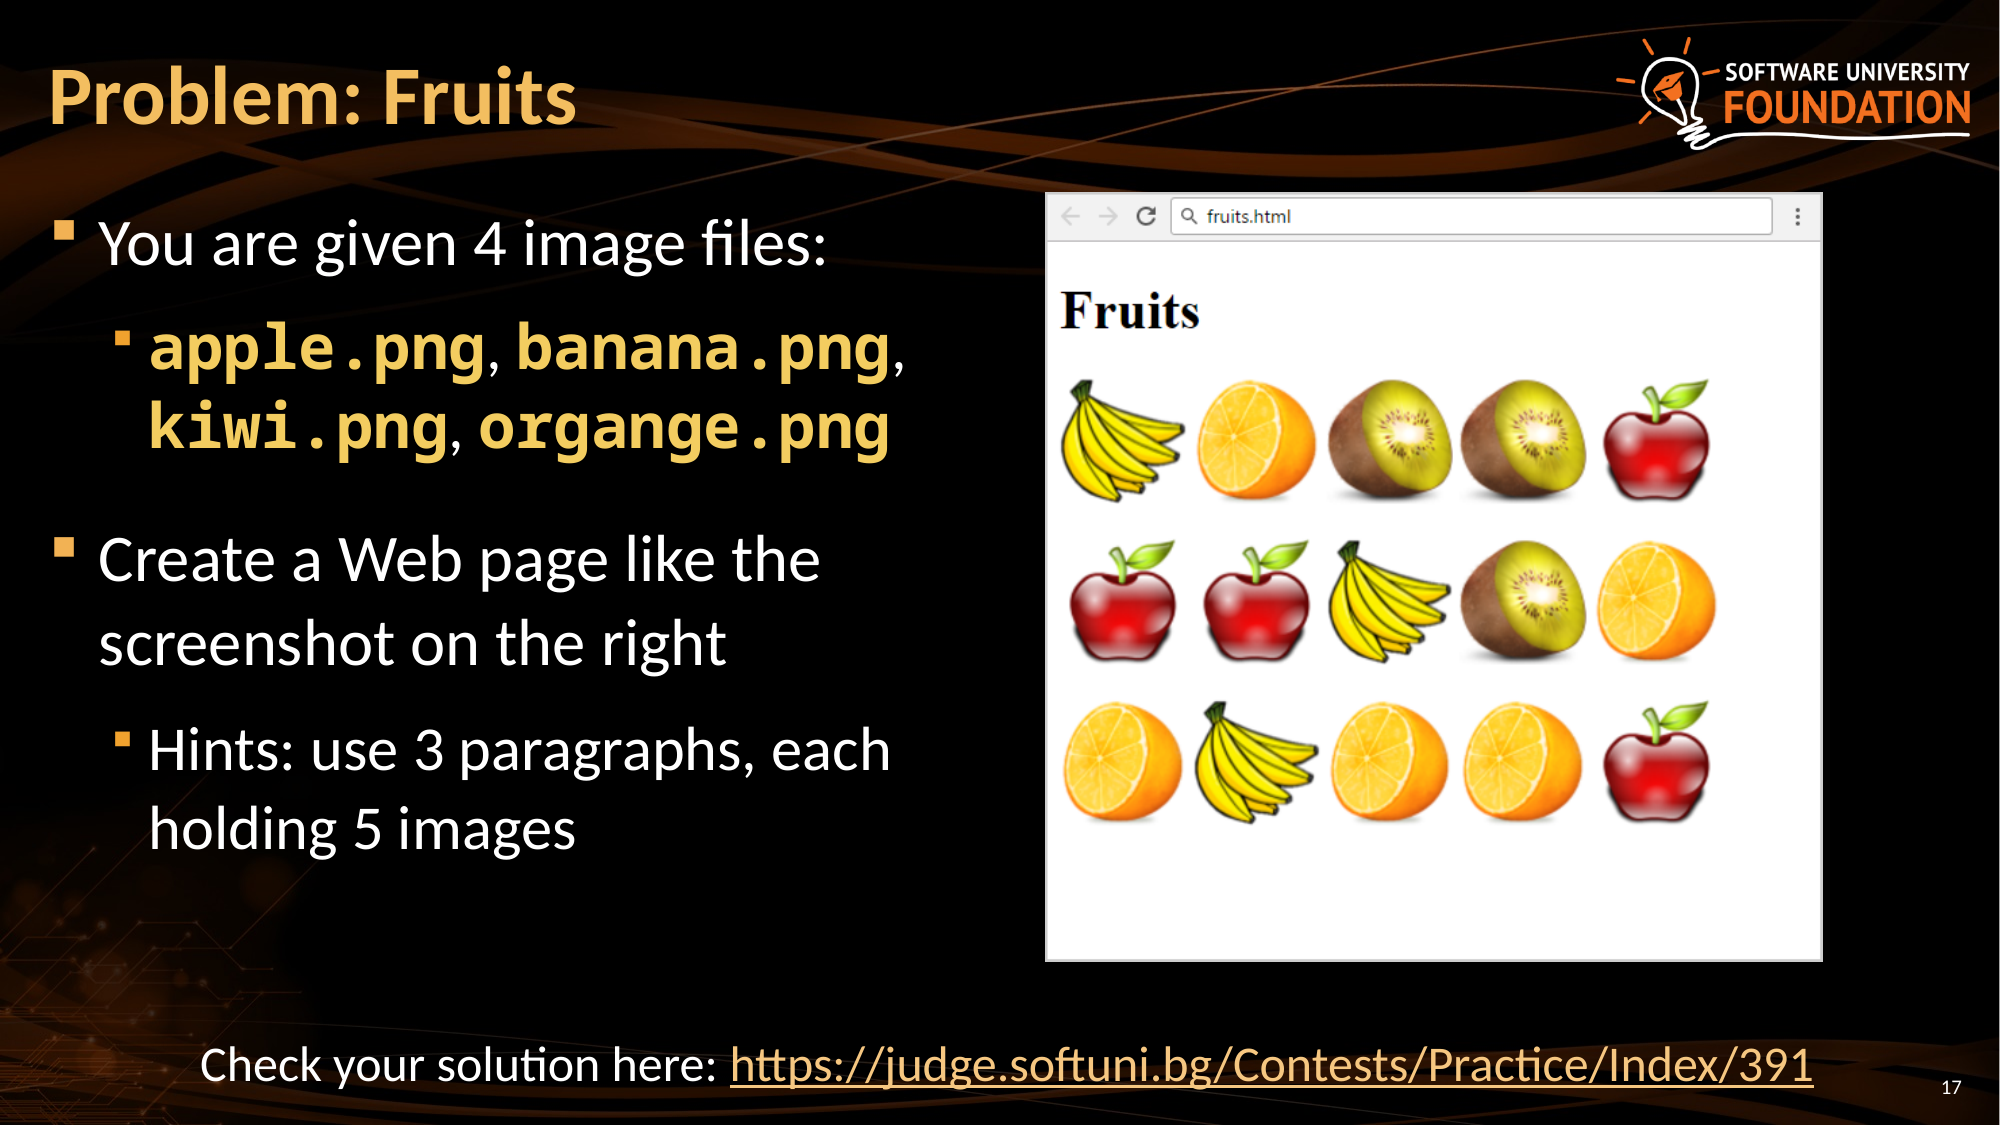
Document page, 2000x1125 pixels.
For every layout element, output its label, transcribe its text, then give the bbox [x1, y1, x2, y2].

text_box Check your solution here: https://judge.softuni.bg/Contests/Practice/Index/391 [149, 1024, 1888, 1099]
list You are given 4 image files: apple.png, banana.png, kiwi.png, organge.png Create a Web page like the screenshot on the right Hints: use 3 paragraphs, each holding 5 images [31, 189, 988, 1103]
title Problem: Fruits [30, 6, 1602, 189]
slide_number 17 [1897, 1070, 1968, 1103]
picture [0, 0, 2000, 1125]
